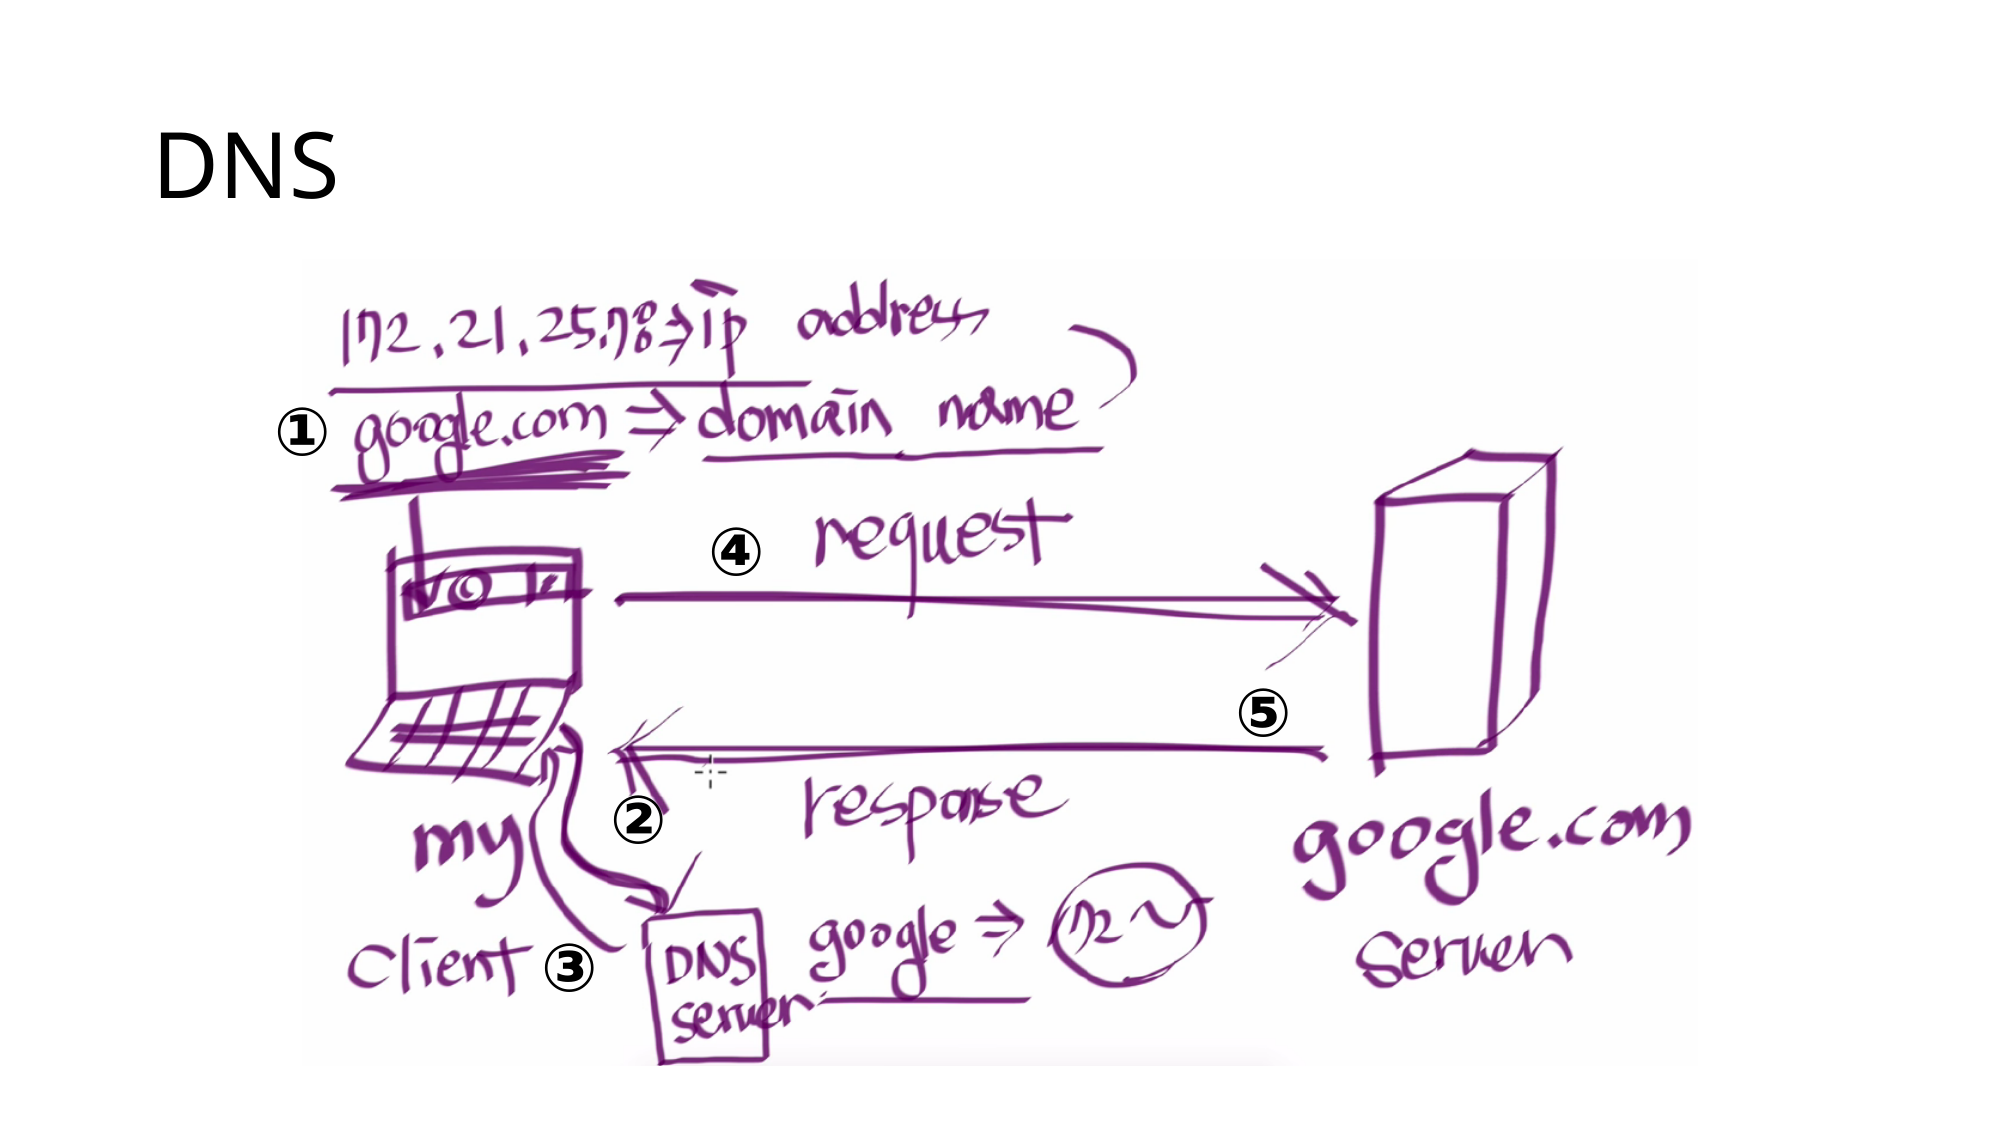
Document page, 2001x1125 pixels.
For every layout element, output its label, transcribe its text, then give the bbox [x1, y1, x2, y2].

text_box ① [259, 380, 302, 476]
title DNS [137, 59, 1863, 278]
picture [302, 259, 1698, 1066]
